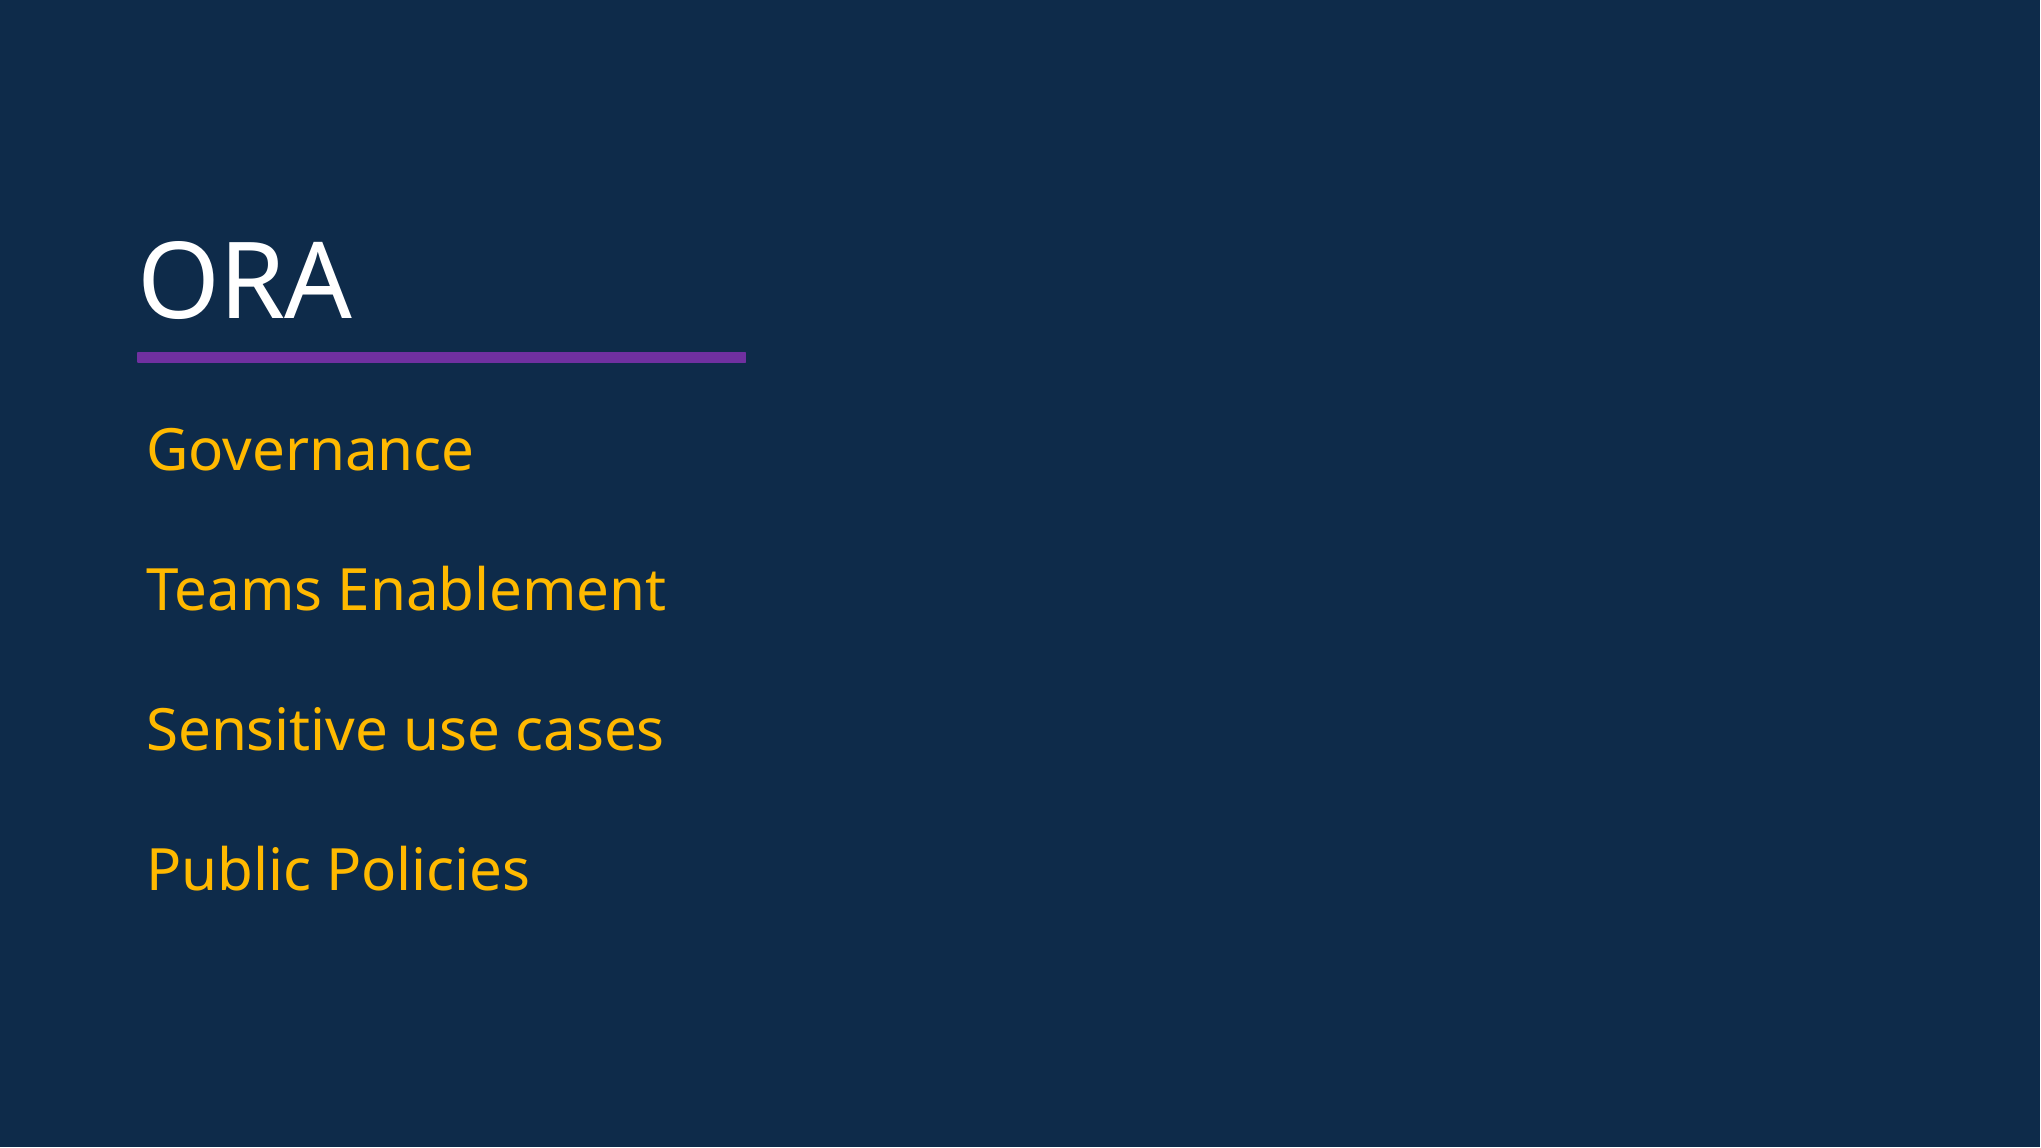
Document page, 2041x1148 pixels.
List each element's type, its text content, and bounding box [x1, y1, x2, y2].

title ORA [137, 204, 773, 362]
text_box Governance Teams Enablement Sensitive use cases Public Policies [115, 387, 1820, 934]
text_box [137, 352, 746, 363]
